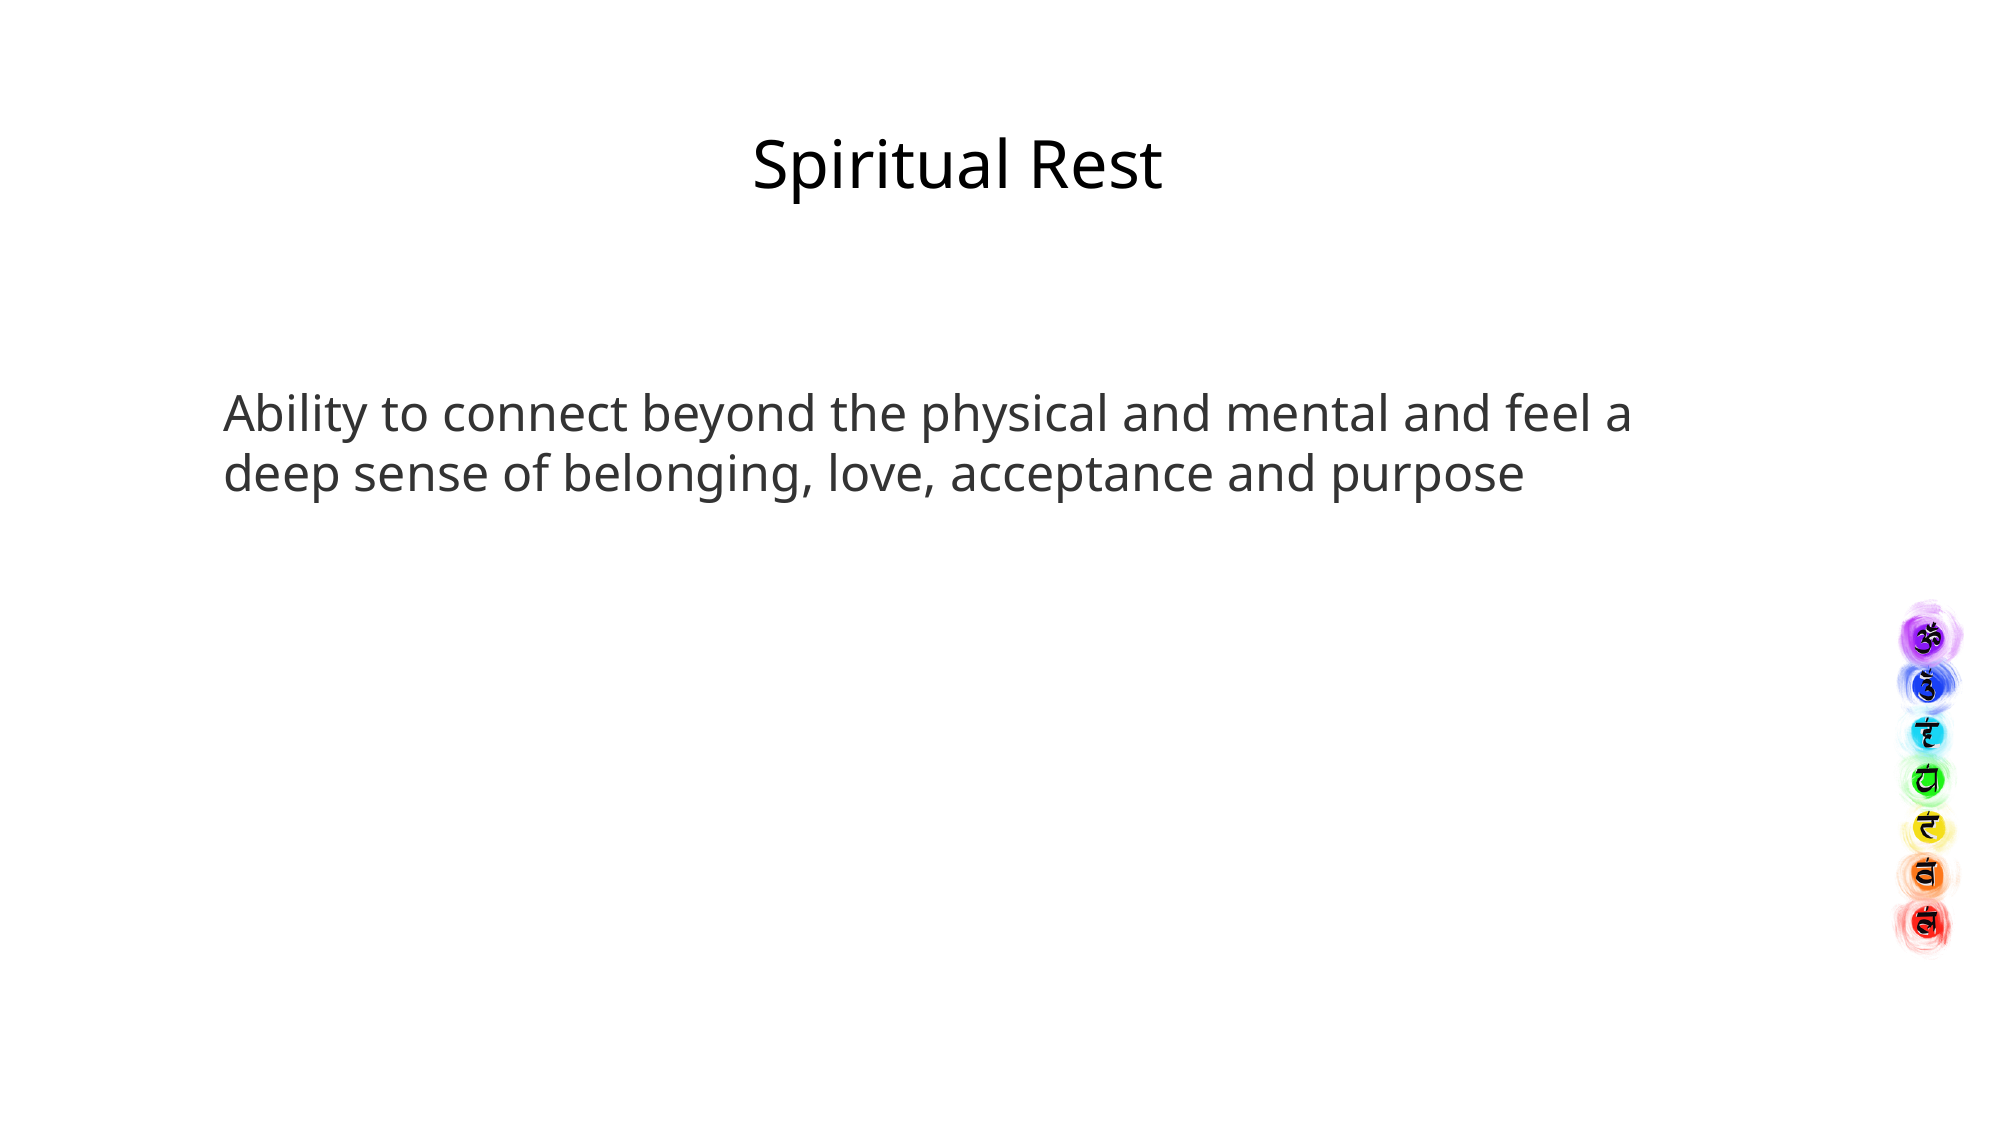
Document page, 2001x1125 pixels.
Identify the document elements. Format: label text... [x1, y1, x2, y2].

text_box Ability to connect beyond the physical and mental and feel a deep sense of belonging, love, acceptance and purpose [208, 374, 1675, 509]
text_box [150, 311, 1797, 829]
text_box Spiritual Rest [188, 129, 1729, 203]
text_box [1888, 598, 1964, 966]
